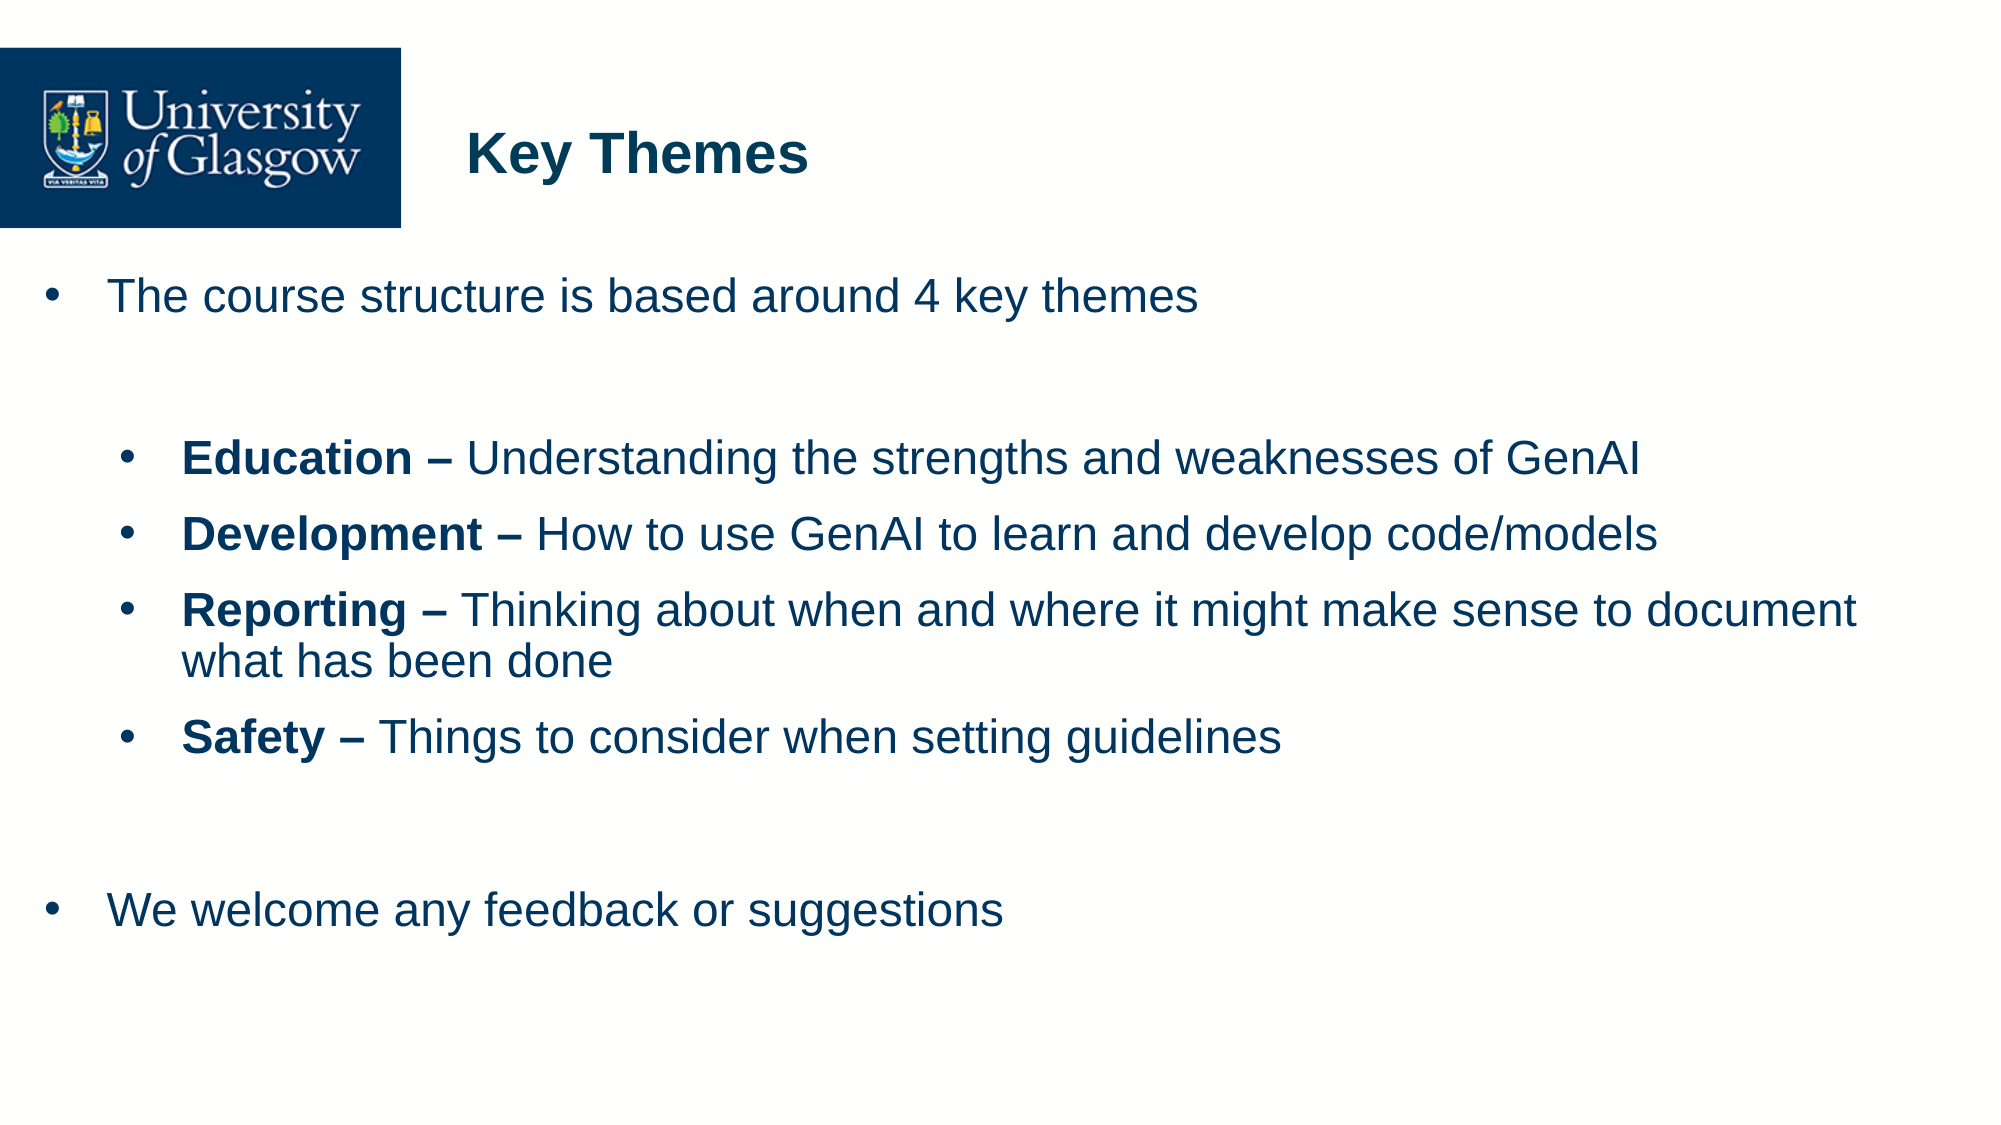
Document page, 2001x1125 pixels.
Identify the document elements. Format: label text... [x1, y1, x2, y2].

list The course structure is based around 4 key themes Education – Understanding the strengths and weaknesses of GenAI Development – How to use GenAI to learn and develop code/models Reporting – Thinking about when and where it might make sense to document what has been done Safety – Things to consider when setting guidelines We welcome any feedback or suggestions [29, 263, 1963, 1105]
picture [0, 0, 2000, 1125]
title Key Themes [451, 115, 1963, 262]
